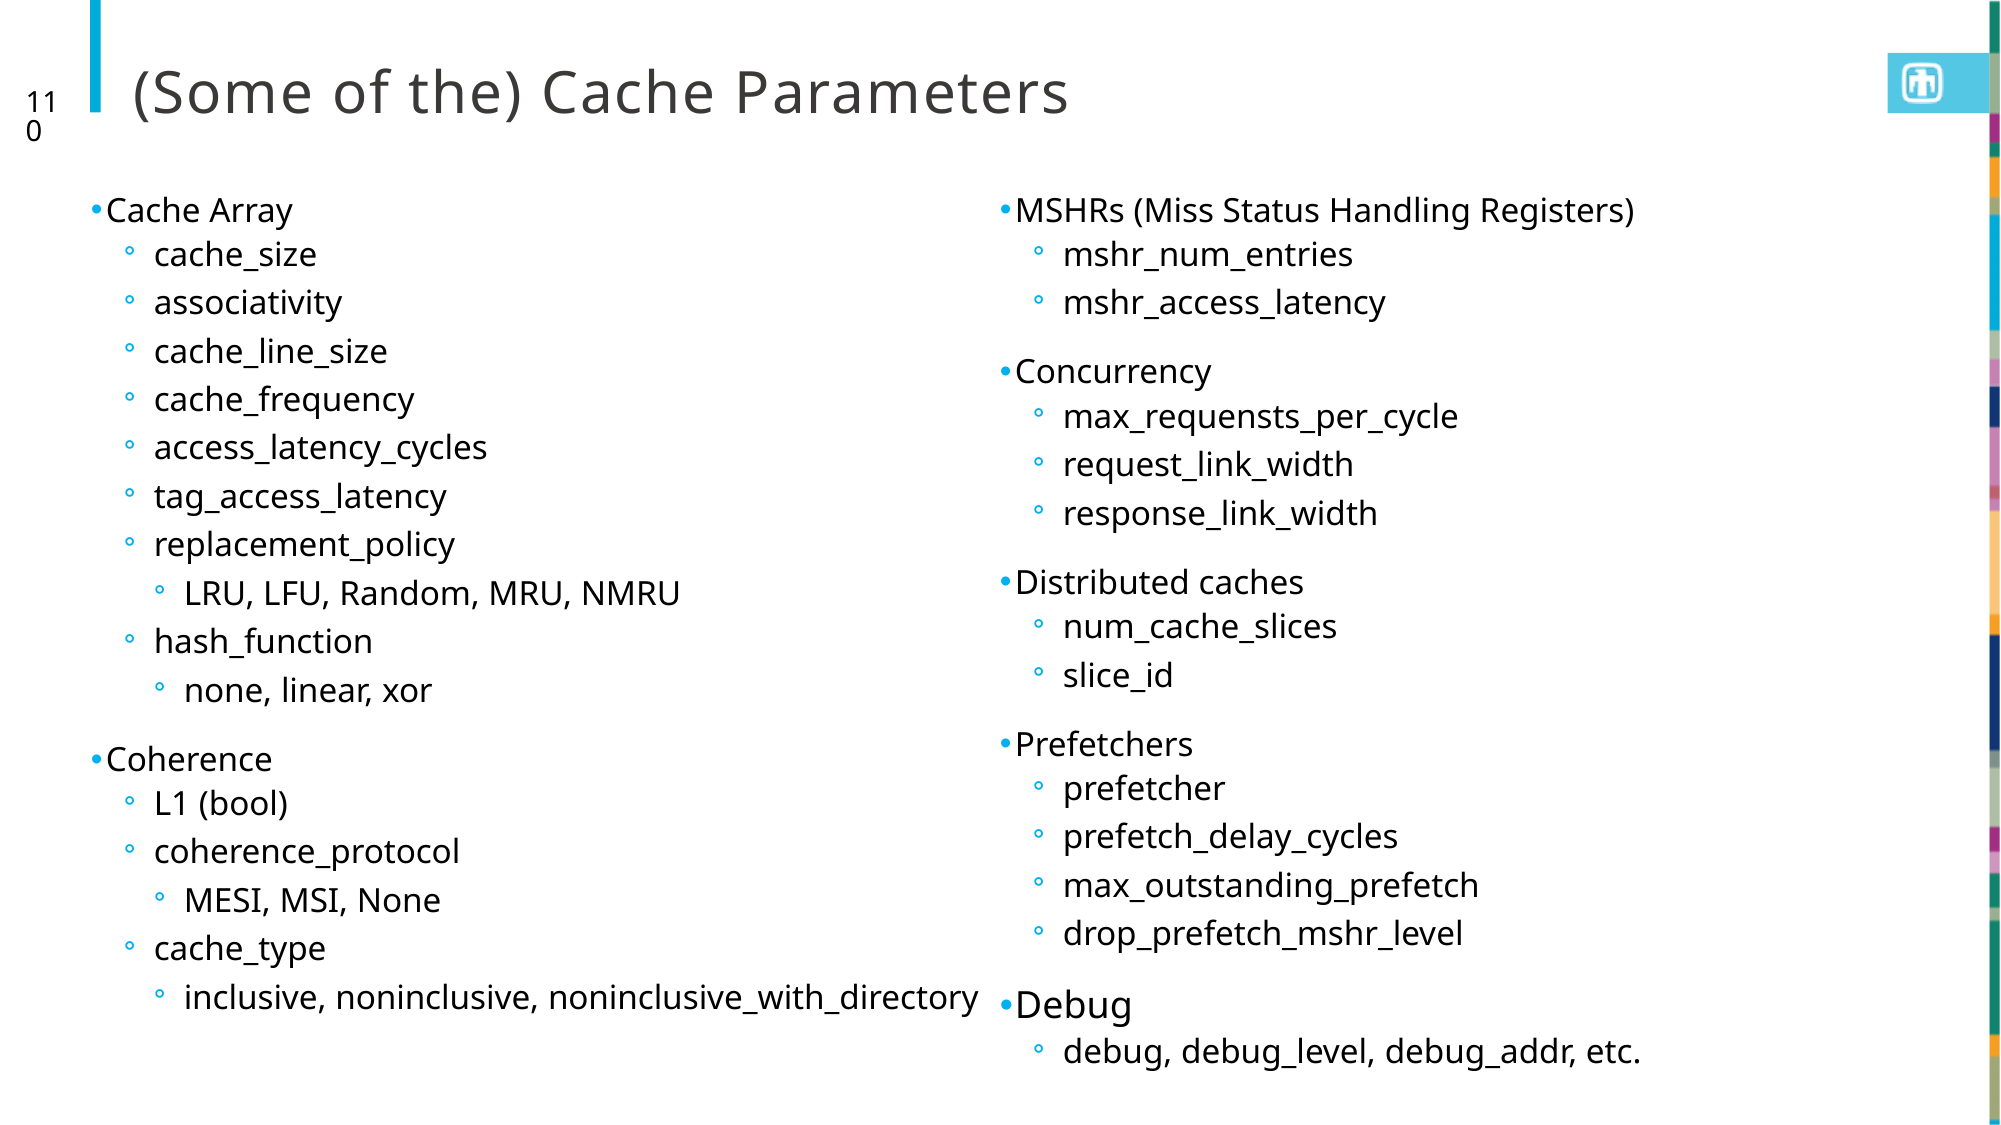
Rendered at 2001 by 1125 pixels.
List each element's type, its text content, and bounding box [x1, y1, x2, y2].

picture [1901, 62, 1944, 104]
slide_number 110 [10, 73, 80, 133]
title (Some of the) Cache Parameters [118, 39, 1769, 133]
list Cache Array cache_size associativity cache_line_size cache_frequency access_latency_cycles tag_access_latency replacement_policy LRU, LFU, Random, MRU, NMRU hash_function none, linear, xor Coherence L1 (bool) coherence_protocol MESI, MSI, None cache_type inclusive, noninclusive, noninclusive_with_directory MSHRs (Miss Status Handling Registers) mshr_num_entries mshr_access_latency Concurrency max_requensts_per_cycle request_link_width response_link_width Distributed caches num_cache_slices slice_id Prefetchers prefetcher prefetch_delay_cycles max_outstanding_prefetch drop_prefetch_mshr_level Debug debug, debug_level, debug_addr, etc. [90, 185, 1910, 1092]
picture [1990, 1, 1999, 215]
picture [1990, 330, 1999, 1120]
